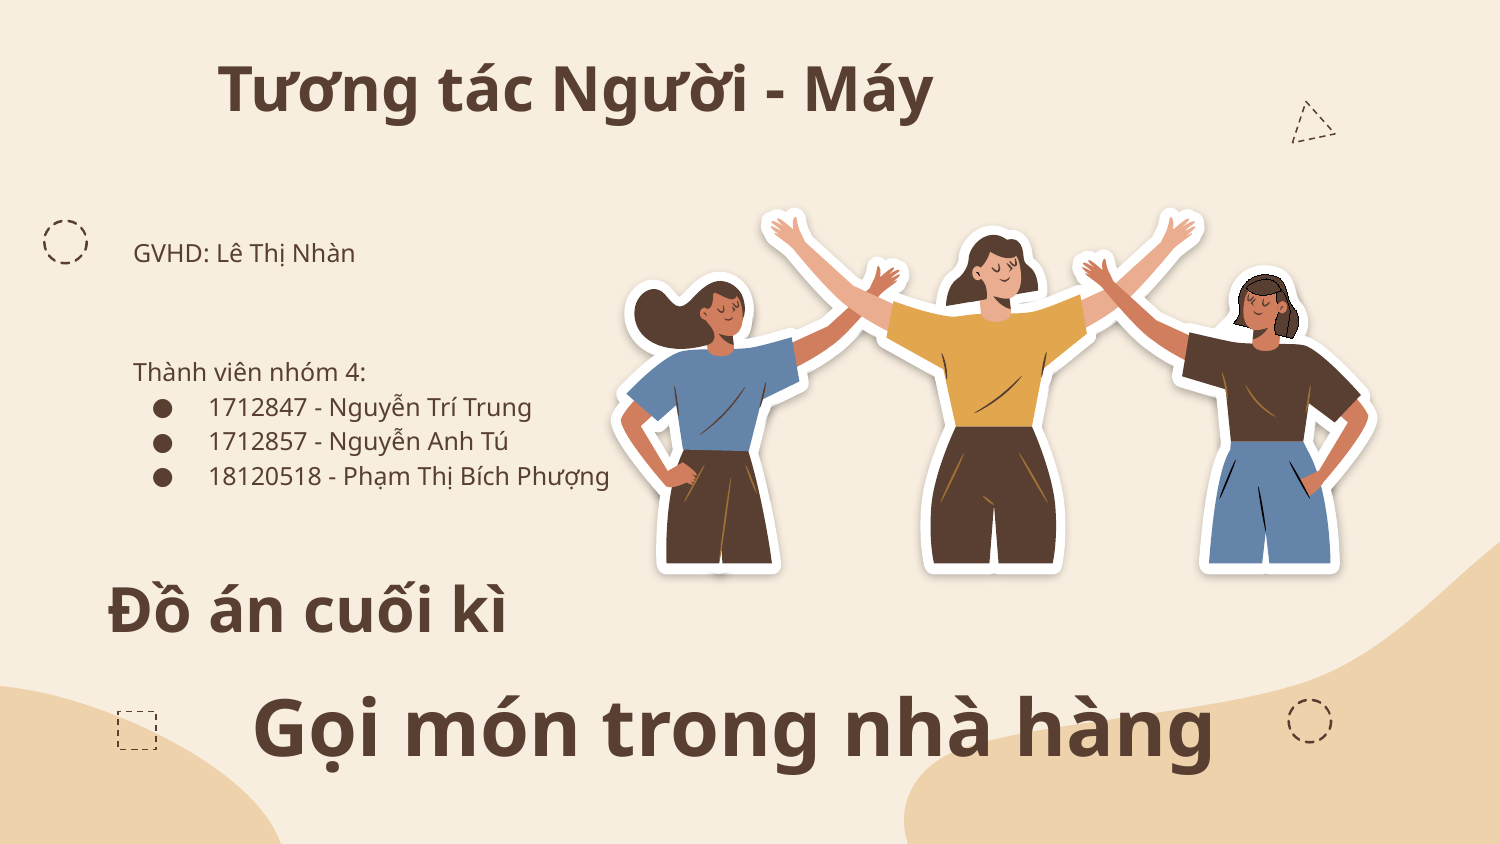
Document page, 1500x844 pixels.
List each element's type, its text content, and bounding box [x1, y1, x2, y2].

title Gọi món trong nhà hàng [236, 662, 1356, 806]
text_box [619, 216, 1369, 566]
title Đồ án cuối kì [92, 554, 1212, 698]
list GVHD: Lê Thị Nhàn [118, 218, 388, 296]
title Tương tác Người - Máy [202, 33, 1323, 177]
list Thành viên nhóm 4: 1712847 - Nguyễn Trí Trung 1712857 - Nguyễn Anh Tú 18120518 - Phạm Thị Bích Phượng [118, 337, 614, 554]
